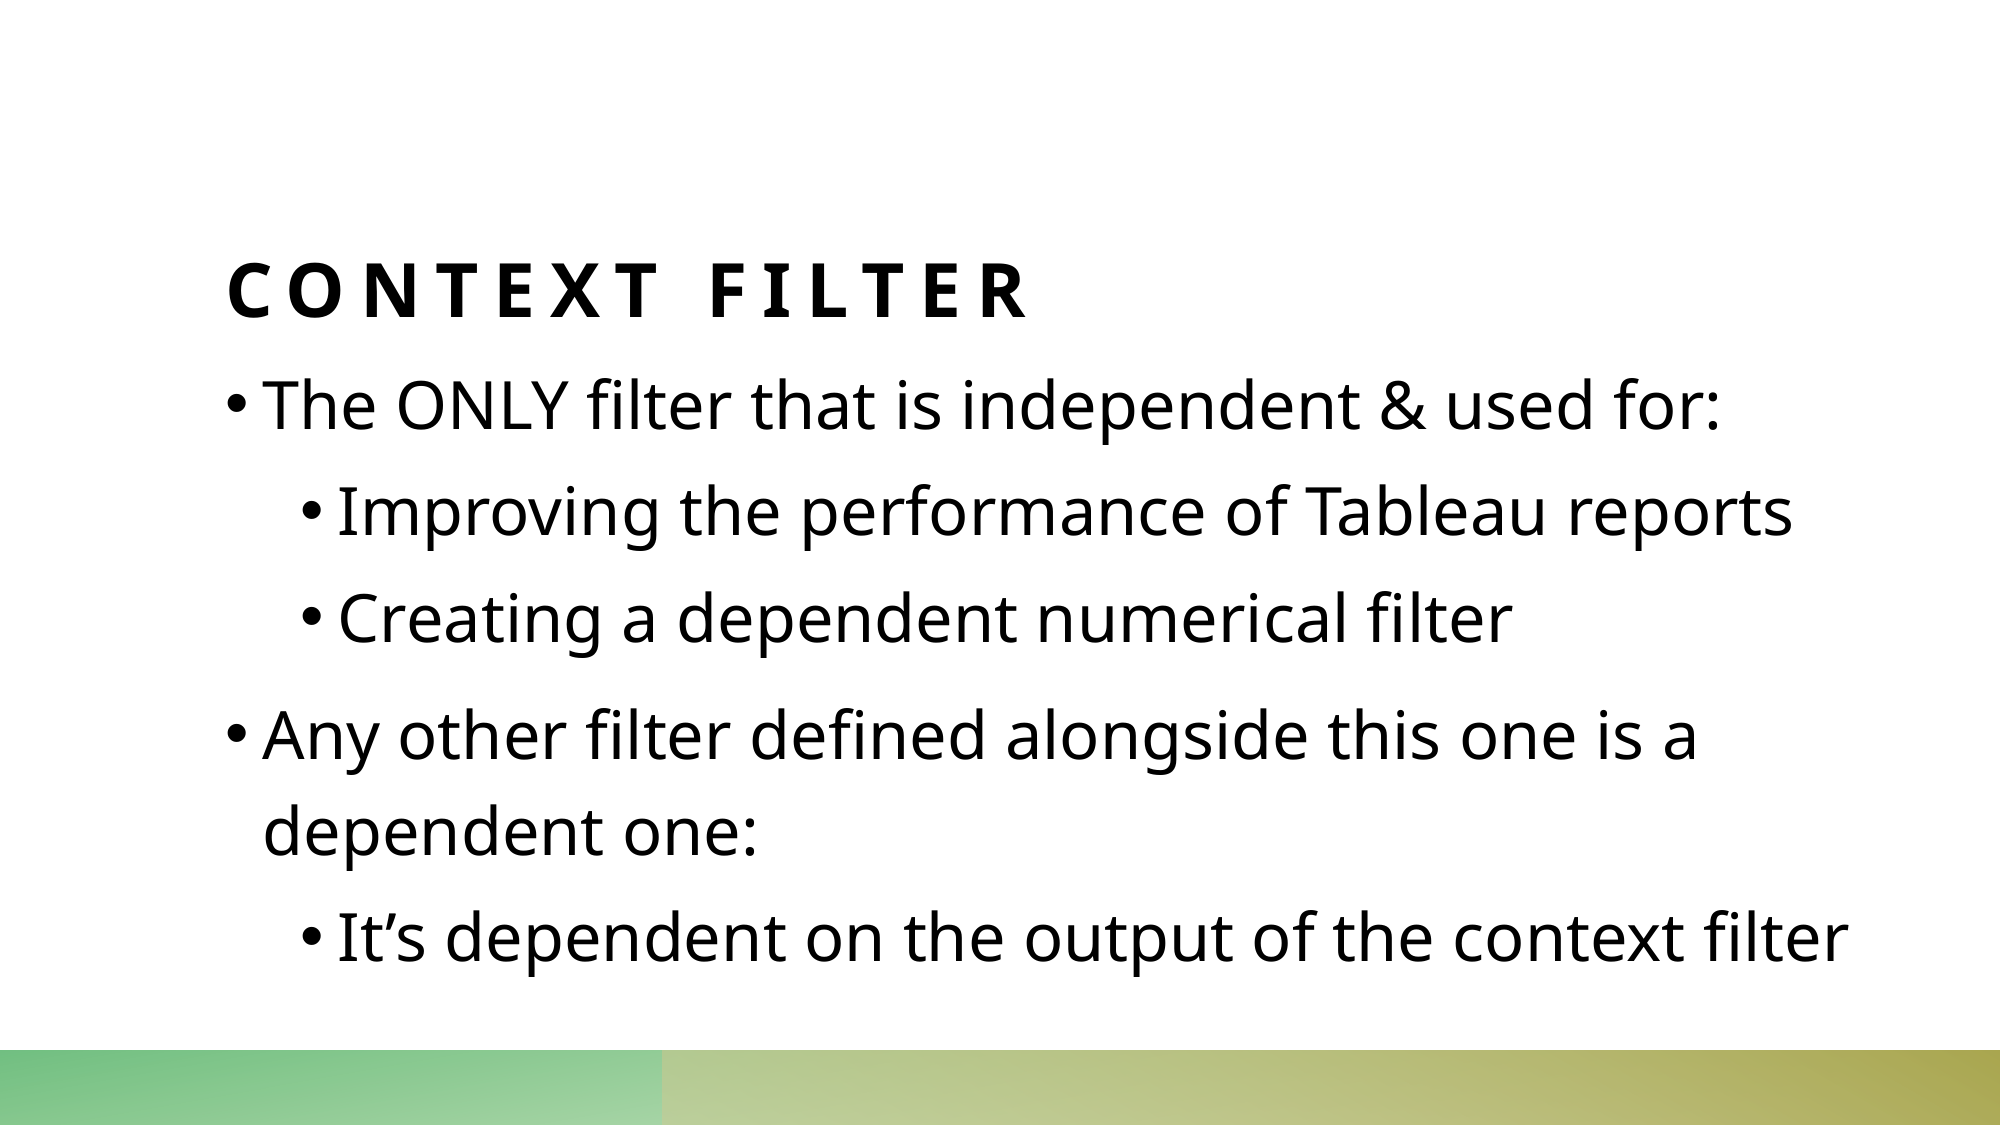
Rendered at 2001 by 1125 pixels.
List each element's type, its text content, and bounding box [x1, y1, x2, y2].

list The ONLY filter that is independent & used for: Improving the performance of Tableau reports Creating a dependent numerical filter Any other filter defined alongside this one is a dependent one: It’s dependent on the output of the context filter [225, 346, 1905, 996]
title Context filter [225, 130, 1905, 333]
